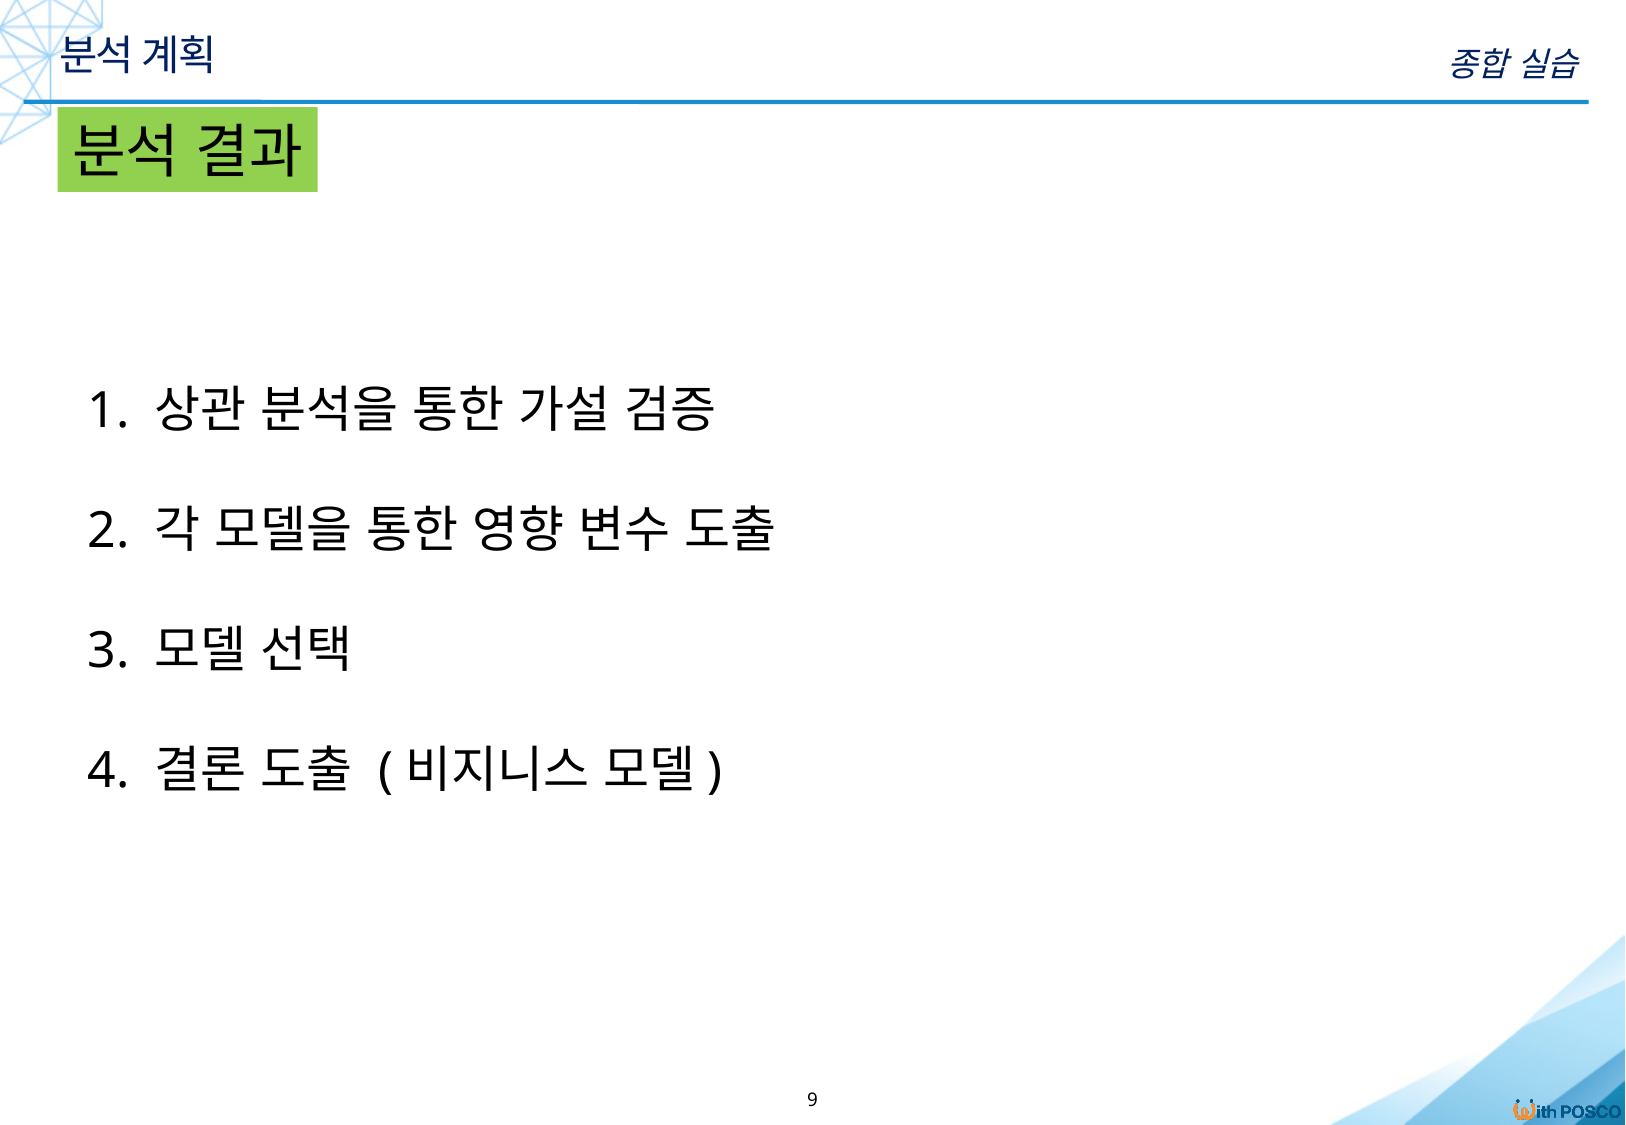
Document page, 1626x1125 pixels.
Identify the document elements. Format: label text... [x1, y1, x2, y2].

text_box 종합 실습 [1321, 35, 1594, 81]
text_box 1. 상관 분석을 통한 가설 검증 2. 각 모델을 통한 영향 변수 도출 3. 모델 선택 4. 결론 도출 (비지니스 모델) [73, 370, 1552, 866]
text_box 분석 결과 [57, 107, 318, 192]
picture [0, 0, 1625, 1125]
text_box 분석 계획 [44, 21, 1321, 87]
